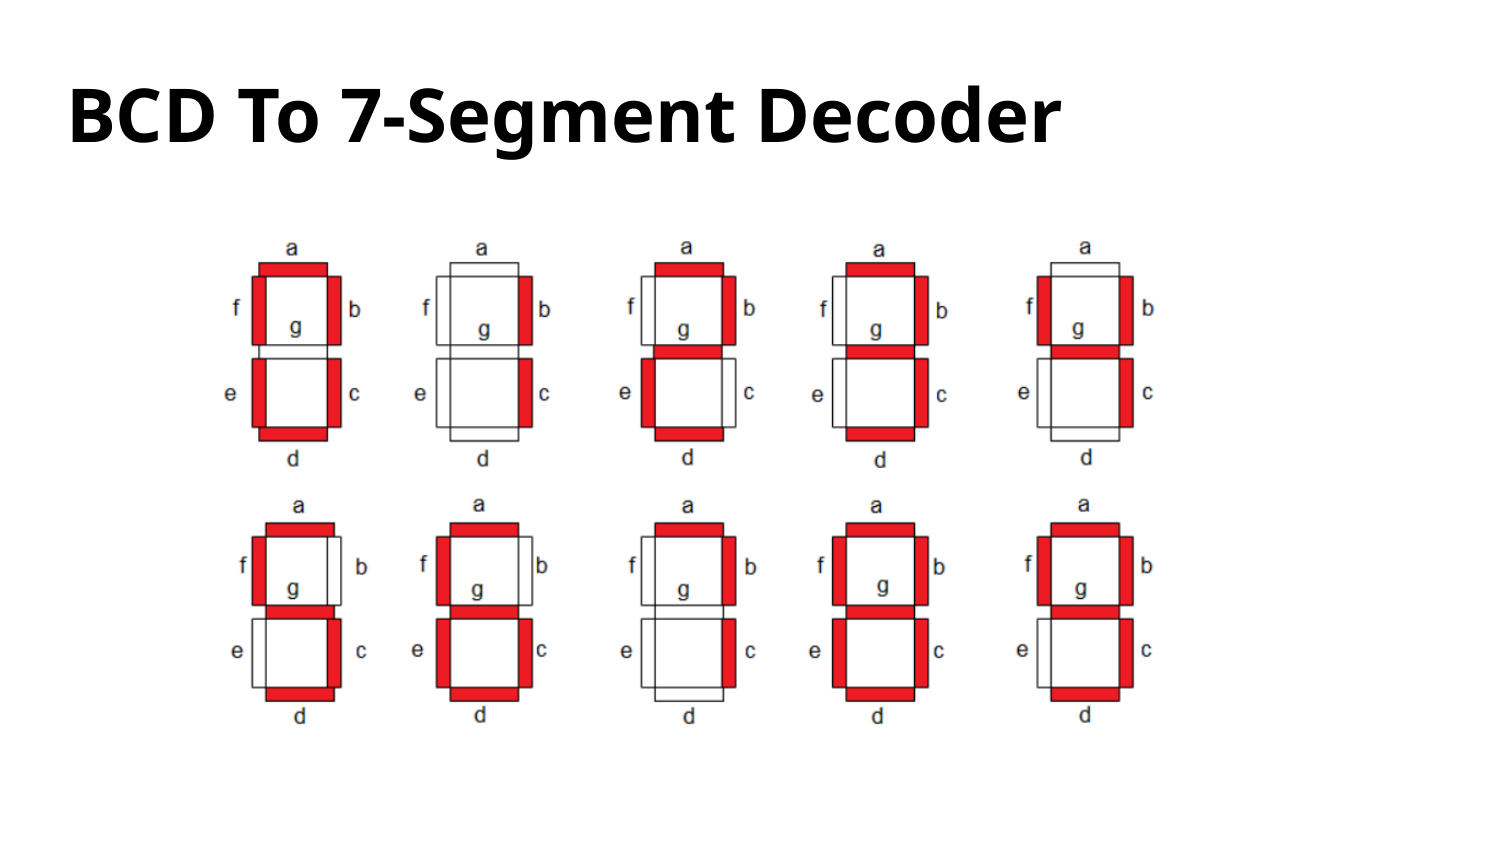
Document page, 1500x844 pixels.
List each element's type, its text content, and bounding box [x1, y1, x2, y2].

picture [197, 190, 1232, 761]
title BCD To 7-Segment Decoder [51, 48, 1449, 180]
